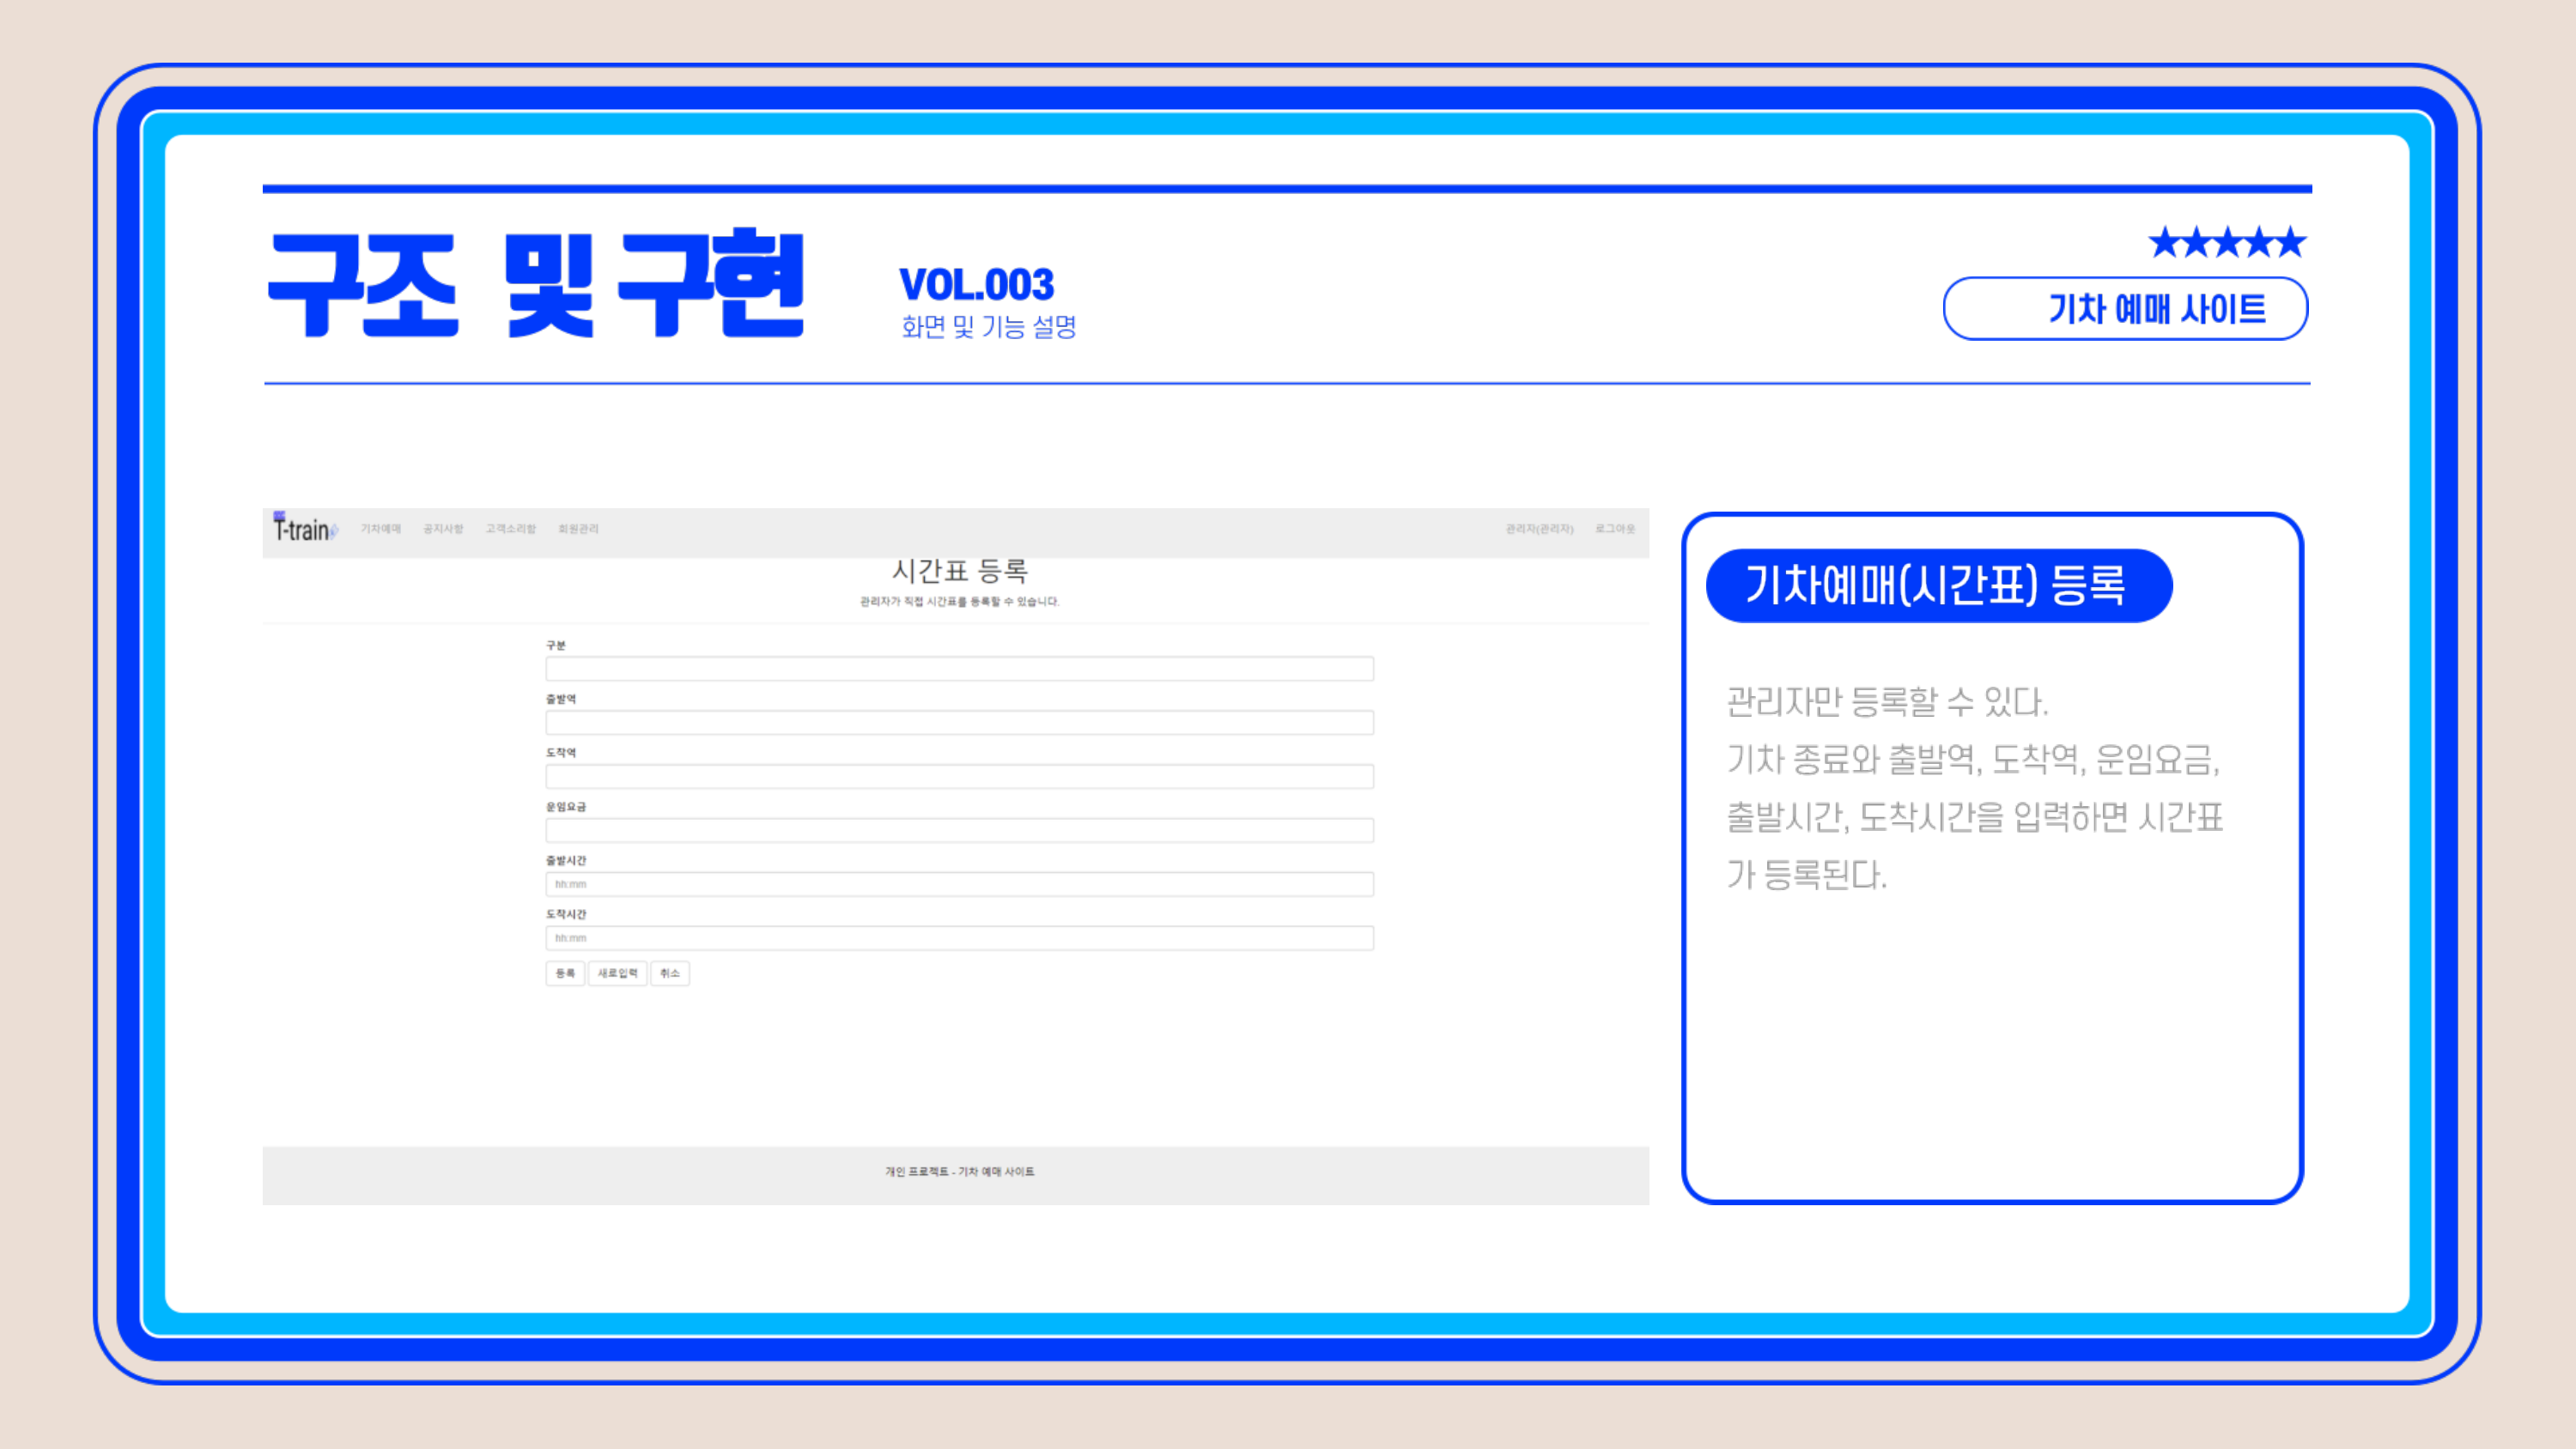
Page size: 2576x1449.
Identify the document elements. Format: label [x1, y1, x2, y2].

text_box [2285, 283, 2309, 341]
picture [893, 252, 1087, 351]
text_box [2144, 548, 2174, 623]
text_box [858, 379, 2311, 389]
text_box [1681, 512, 2305, 1205]
picture [2080, 214, 2327, 276]
picture [1721, 674, 2239, 905]
picture [1703, 548, 2144, 627]
text_box [1943, 276, 2076, 282]
picture [1946, 281, 2281, 339]
text_box [263, 508, 1650, 1205]
picture [250, 199, 854, 389]
text_box [93, 63, 2482, 1386]
text_box [263, 173, 2313, 206]
